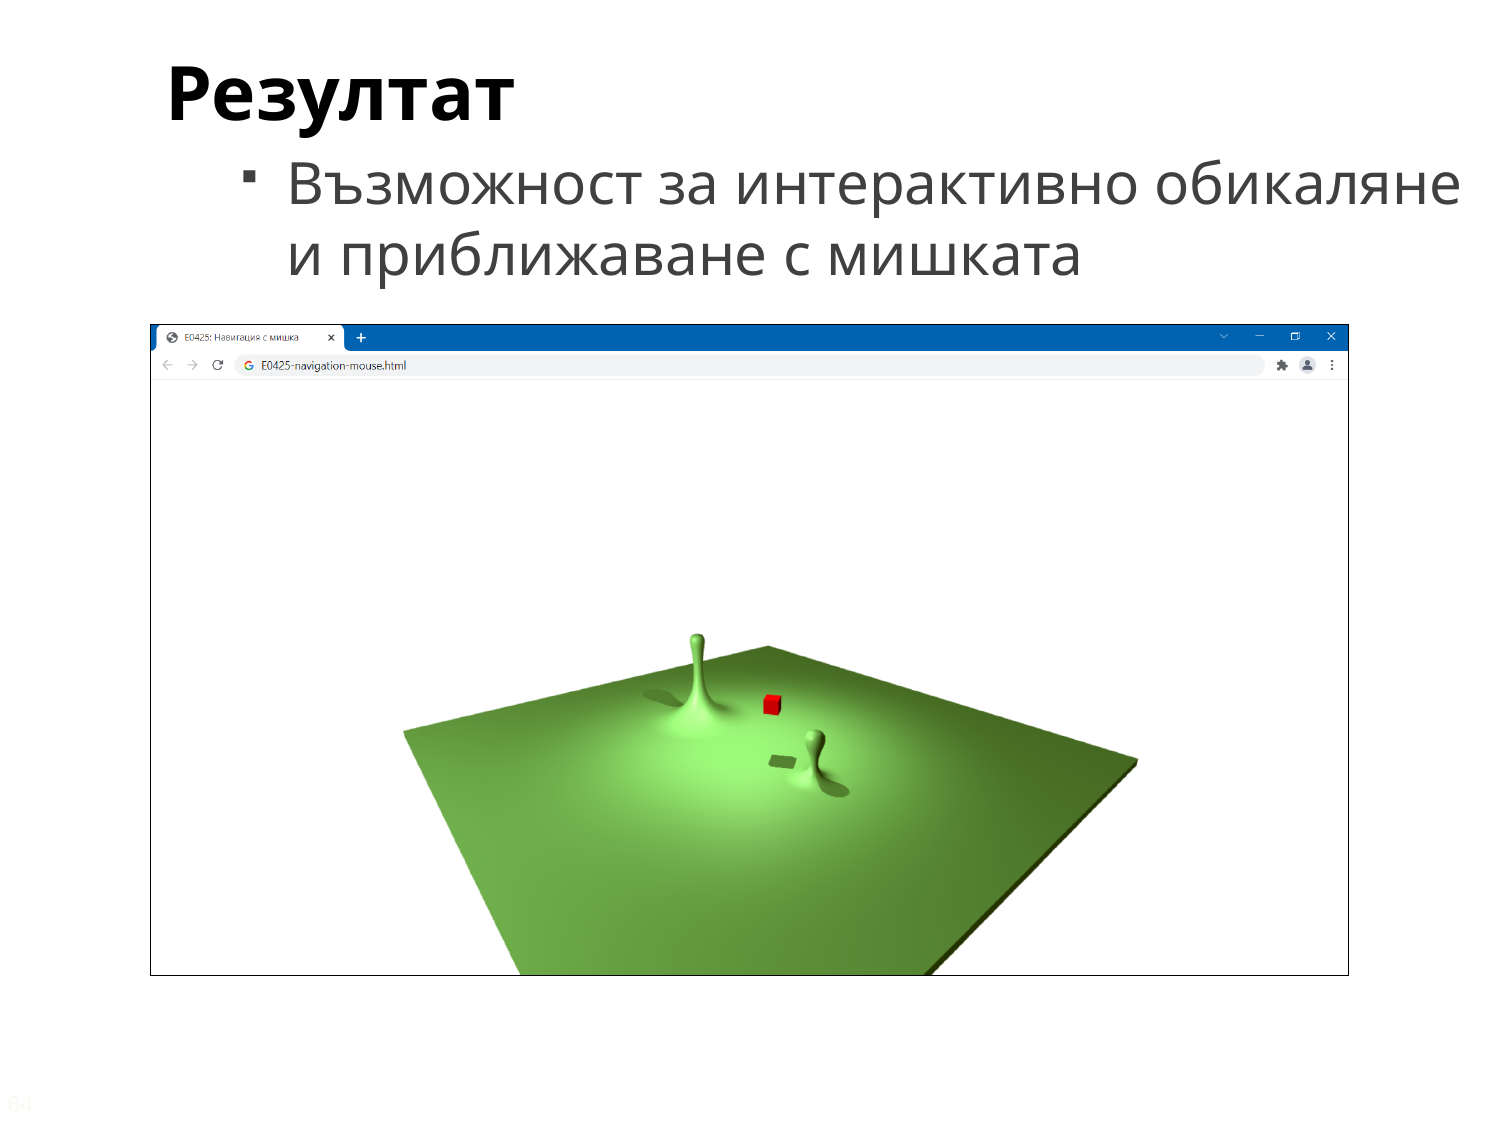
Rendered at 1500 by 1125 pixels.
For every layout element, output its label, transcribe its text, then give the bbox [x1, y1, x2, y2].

list Резултат Възможност за интерактивно обикаляне и приближаване с мишката [150, 37, 1488, 1113]
picture [149, 324, 1349, 976]
